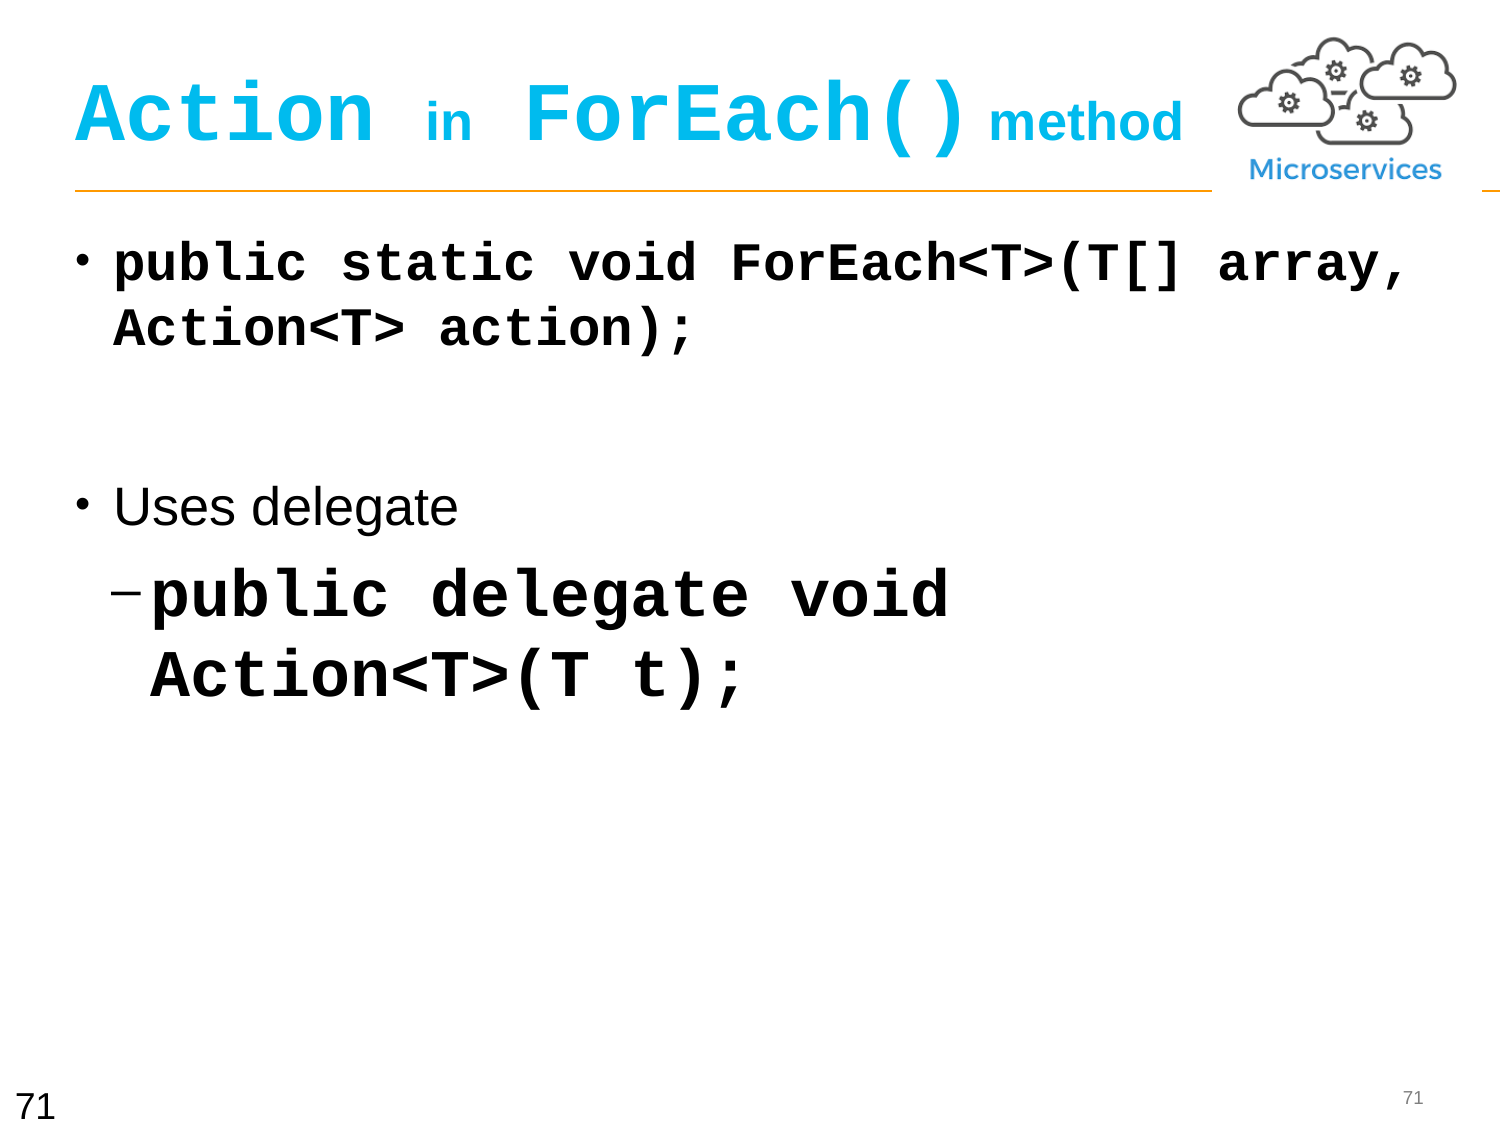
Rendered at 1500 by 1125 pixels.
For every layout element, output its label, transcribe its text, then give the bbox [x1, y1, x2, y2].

picture [1212, 1, 1482, 203]
slide_number 71 [0, 1074, 350, 1114]
list public static void ForEach<T>(T[] array, Action<T> action); Uses delegate public delegate void Action<T>(T t); [75, 226, 1425, 1018]
title Action in ForEach() method [75, 27, 1422, 157]
